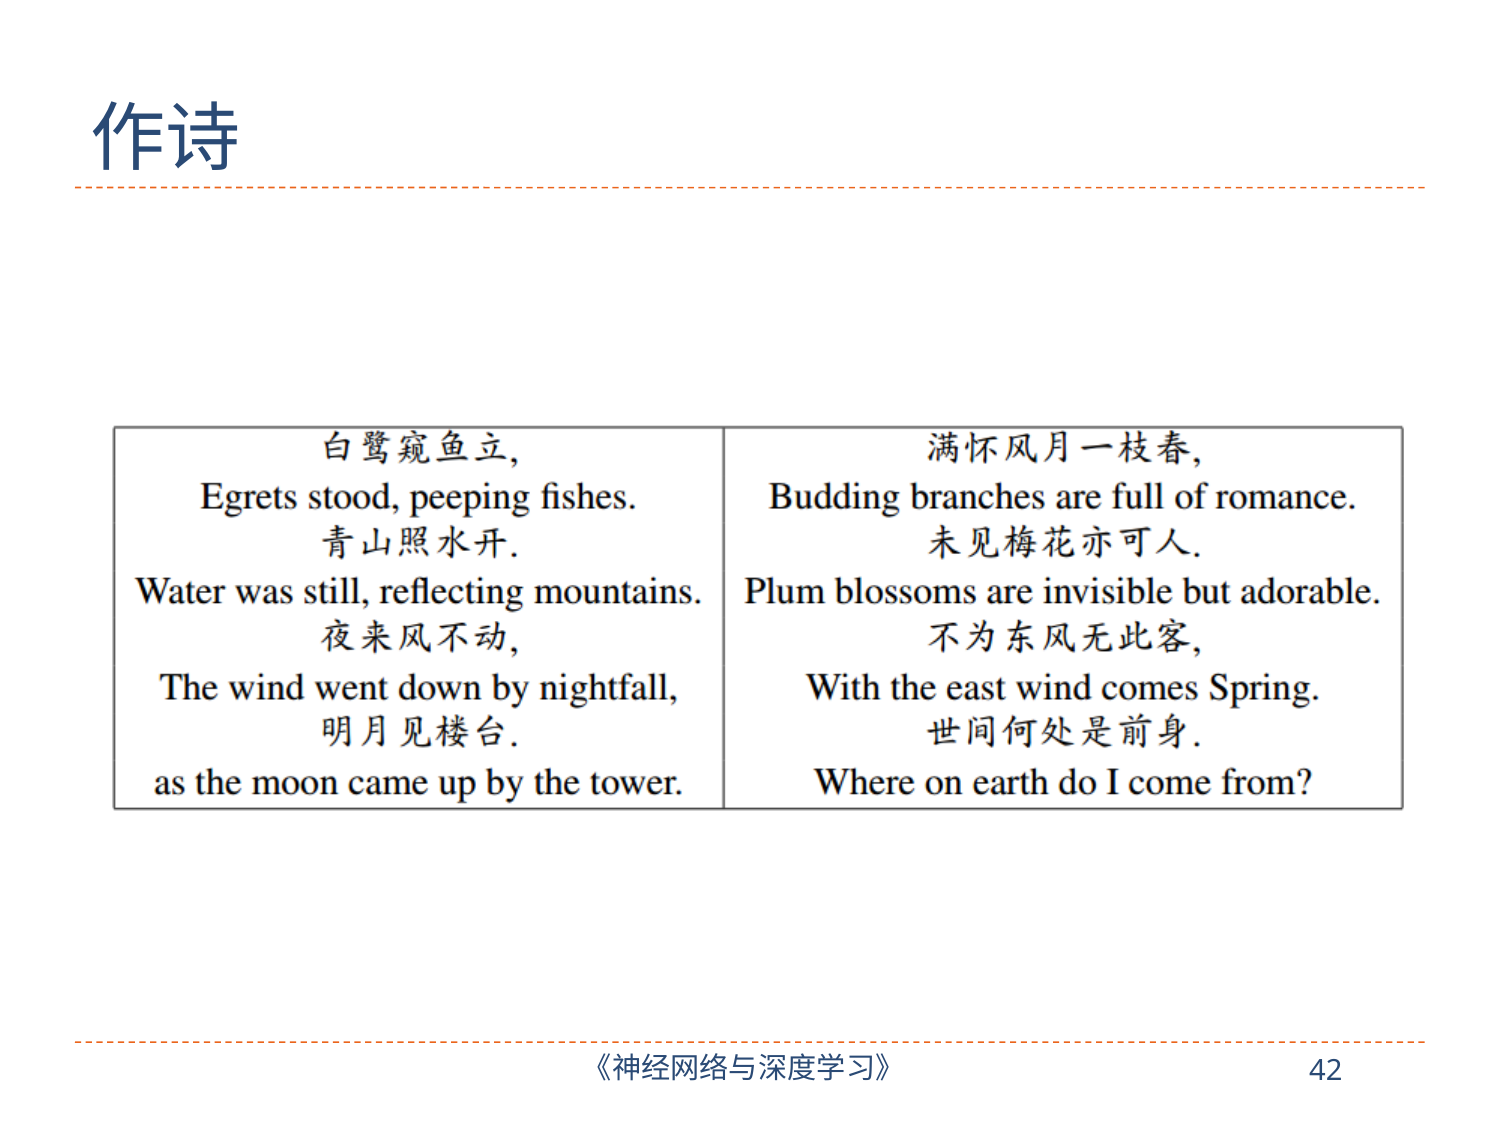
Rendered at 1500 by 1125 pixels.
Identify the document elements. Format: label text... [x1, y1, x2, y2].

title 作诗 [75, 24, 1425, 188]
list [74, 377, 1426, 832]
